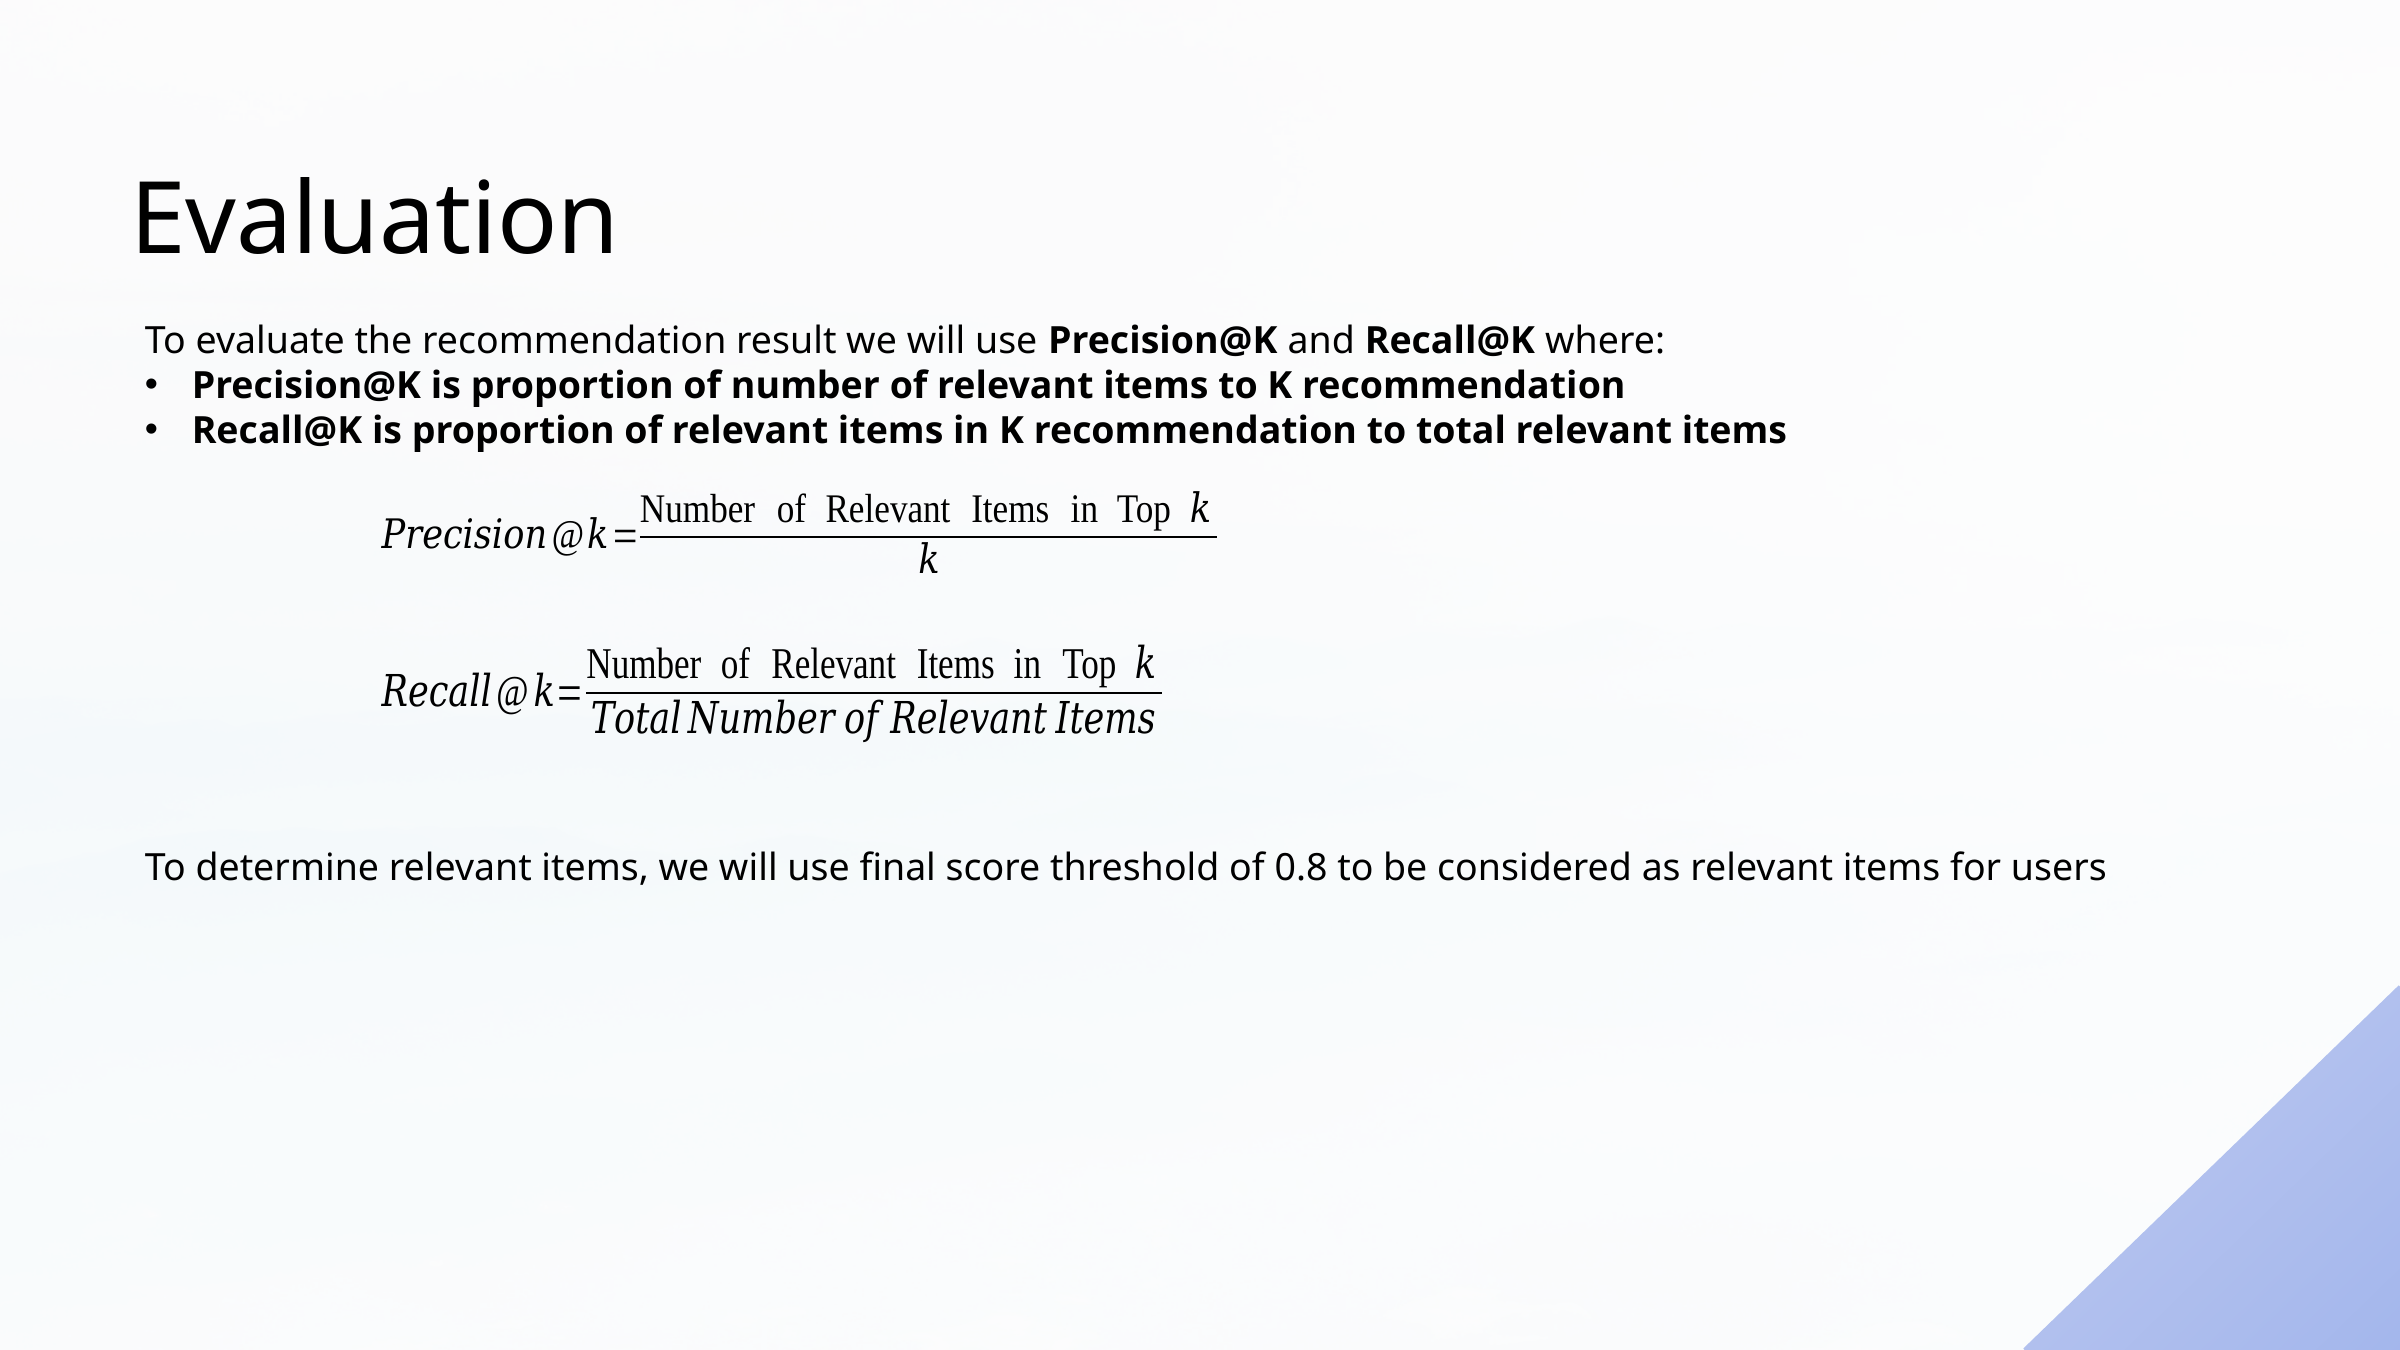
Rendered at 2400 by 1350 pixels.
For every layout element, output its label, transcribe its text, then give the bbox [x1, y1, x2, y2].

text_box To determine relevant items, we will use final score threshold of 0.8 to be considered as relevant items for users [130, 835, 2336, 896]
text_box [2021, 983, 2400, 1350]
text_box Evaluation [130, 151, 1926, 274]
text_box To evaluate the recommendation result we will use Precision@K and Recall@K where: Precision@K is proportion of number of relevant items to K recommendation Recall@K is proportion of relevant items in K recommendation to total relevant items [130, 308, 2336, 458]
